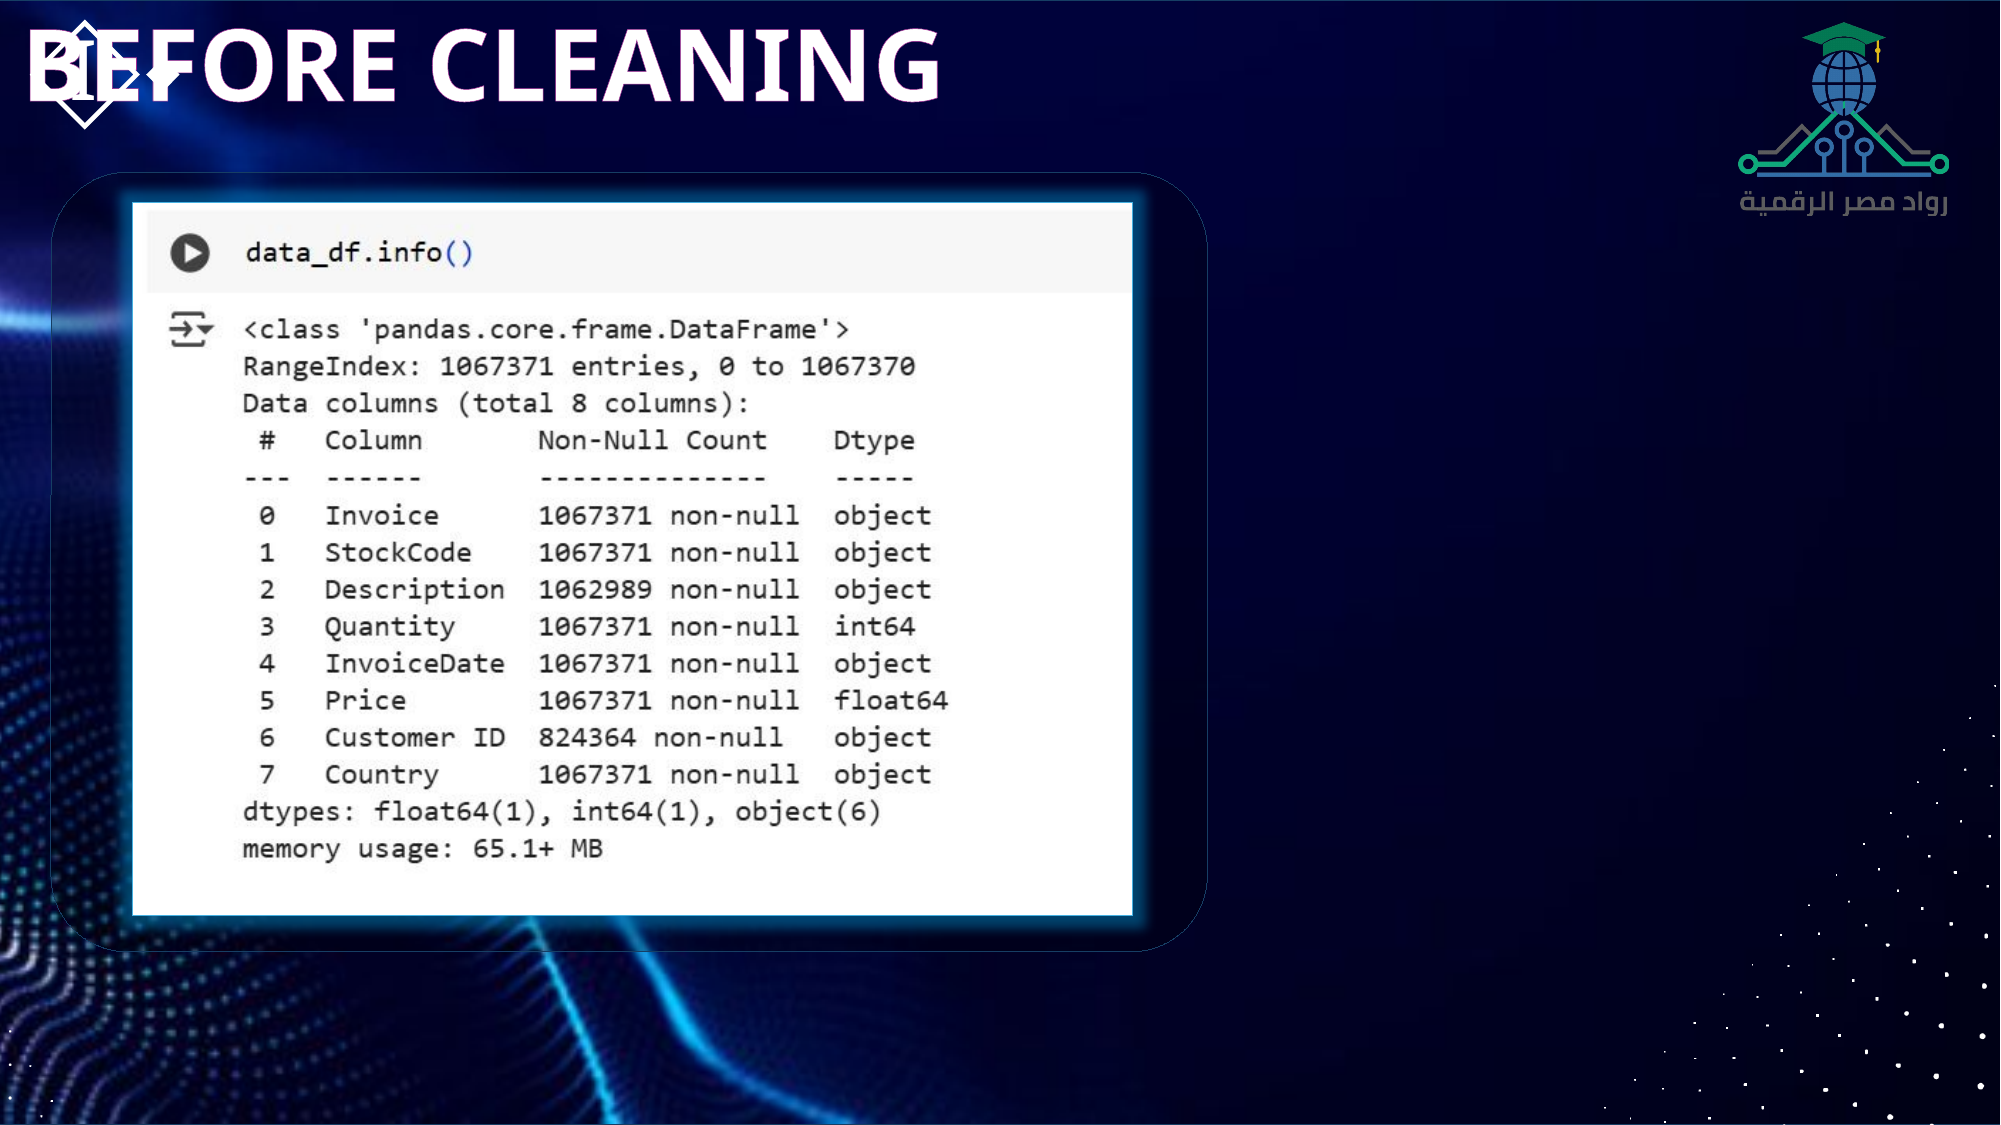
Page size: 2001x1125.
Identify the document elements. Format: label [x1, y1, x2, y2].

picture [0, 0, 2000, 1125]
text_box [30, 9, 177, 127]
